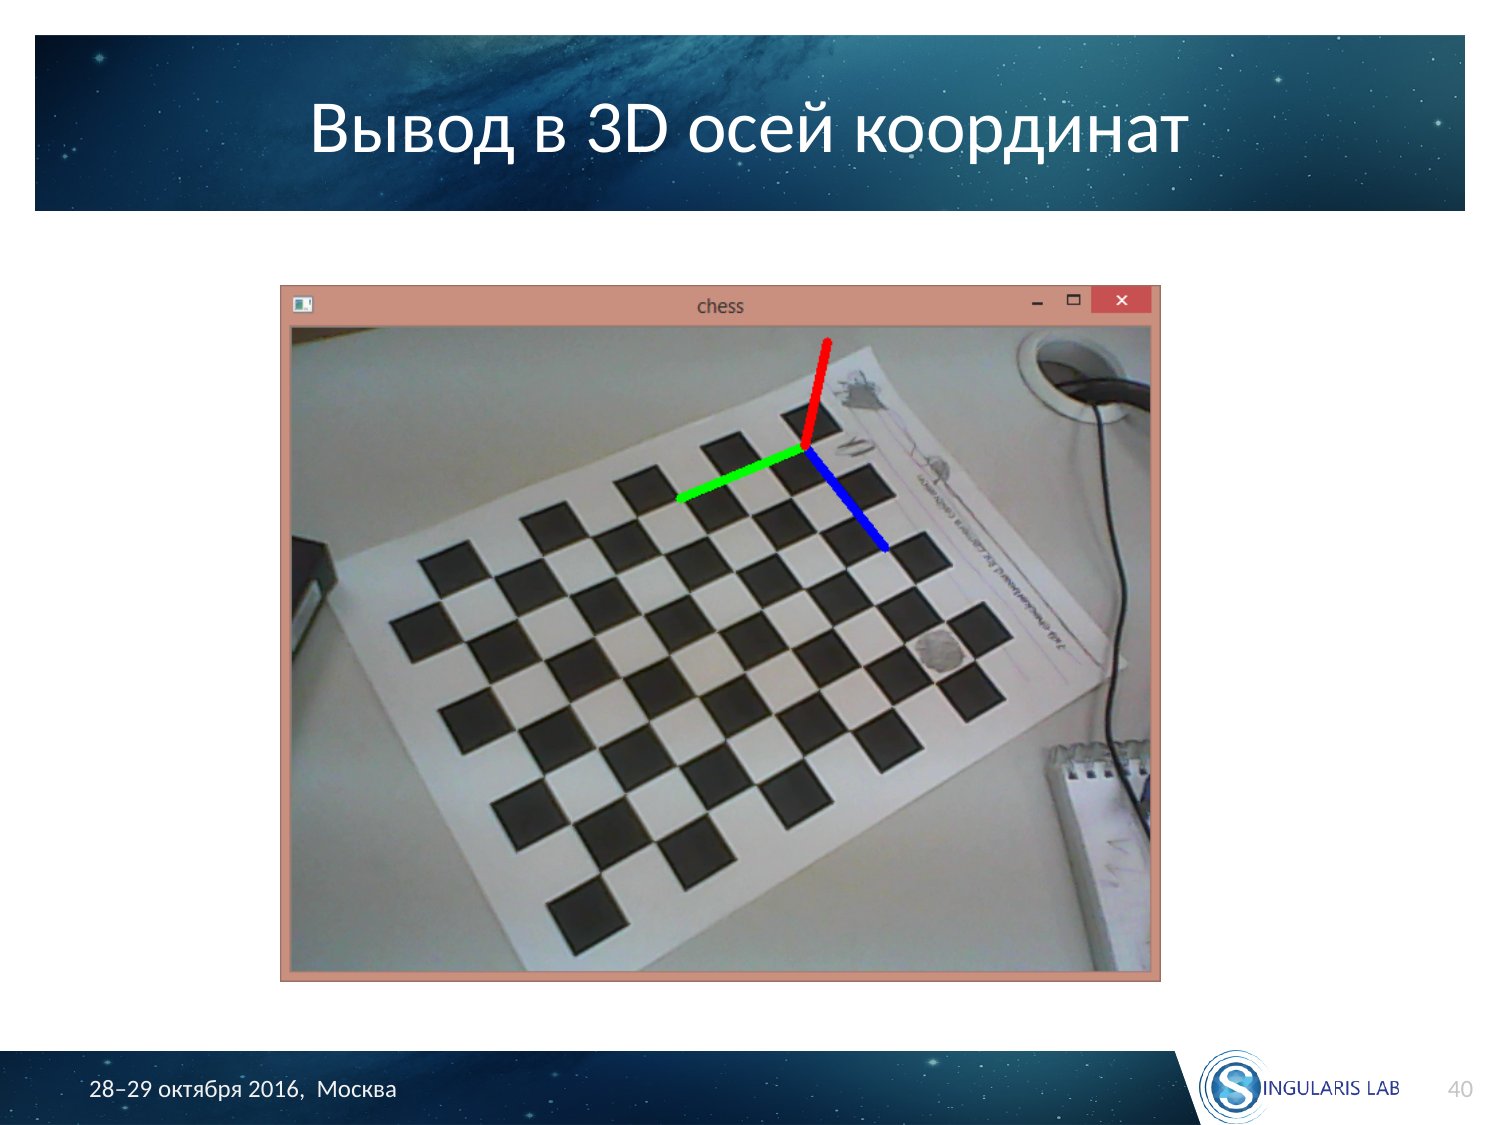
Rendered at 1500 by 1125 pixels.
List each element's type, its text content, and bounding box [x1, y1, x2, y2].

title Вывод в 3D осей координат [35, 35, 1465, 211]
slide_number 28–29 октября 2016, Москва [74, 1058, 433, 1117]
slide_number 40 [1421, 1057, 1500, 1117]
footer [457, 1057, 1161, 1115]
picture [280, 284, 1161, 982]
picture [0, 1050, 1399, 1125]
